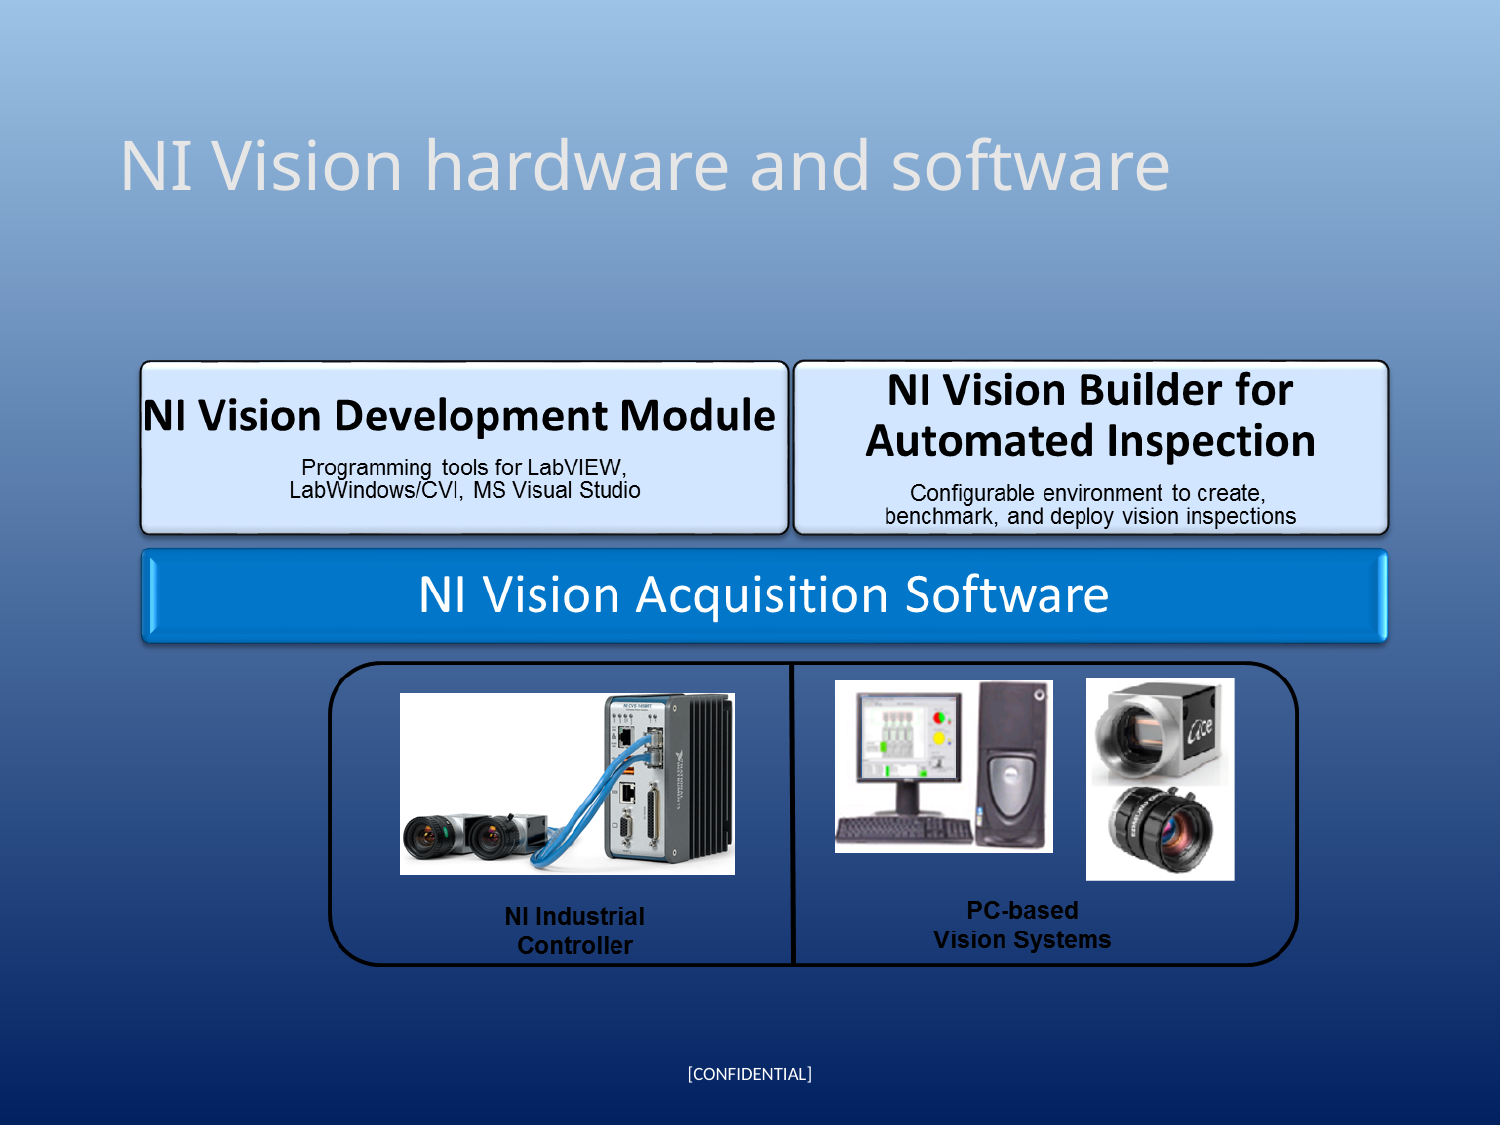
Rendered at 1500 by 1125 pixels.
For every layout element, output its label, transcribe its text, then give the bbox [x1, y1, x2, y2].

footer [CONFIDENTIAL] [496, 1042, 1004, 1103]
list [103, 339, 1397, 974]
title NI Vision hardware and software [103, 59, 1397, 278]
